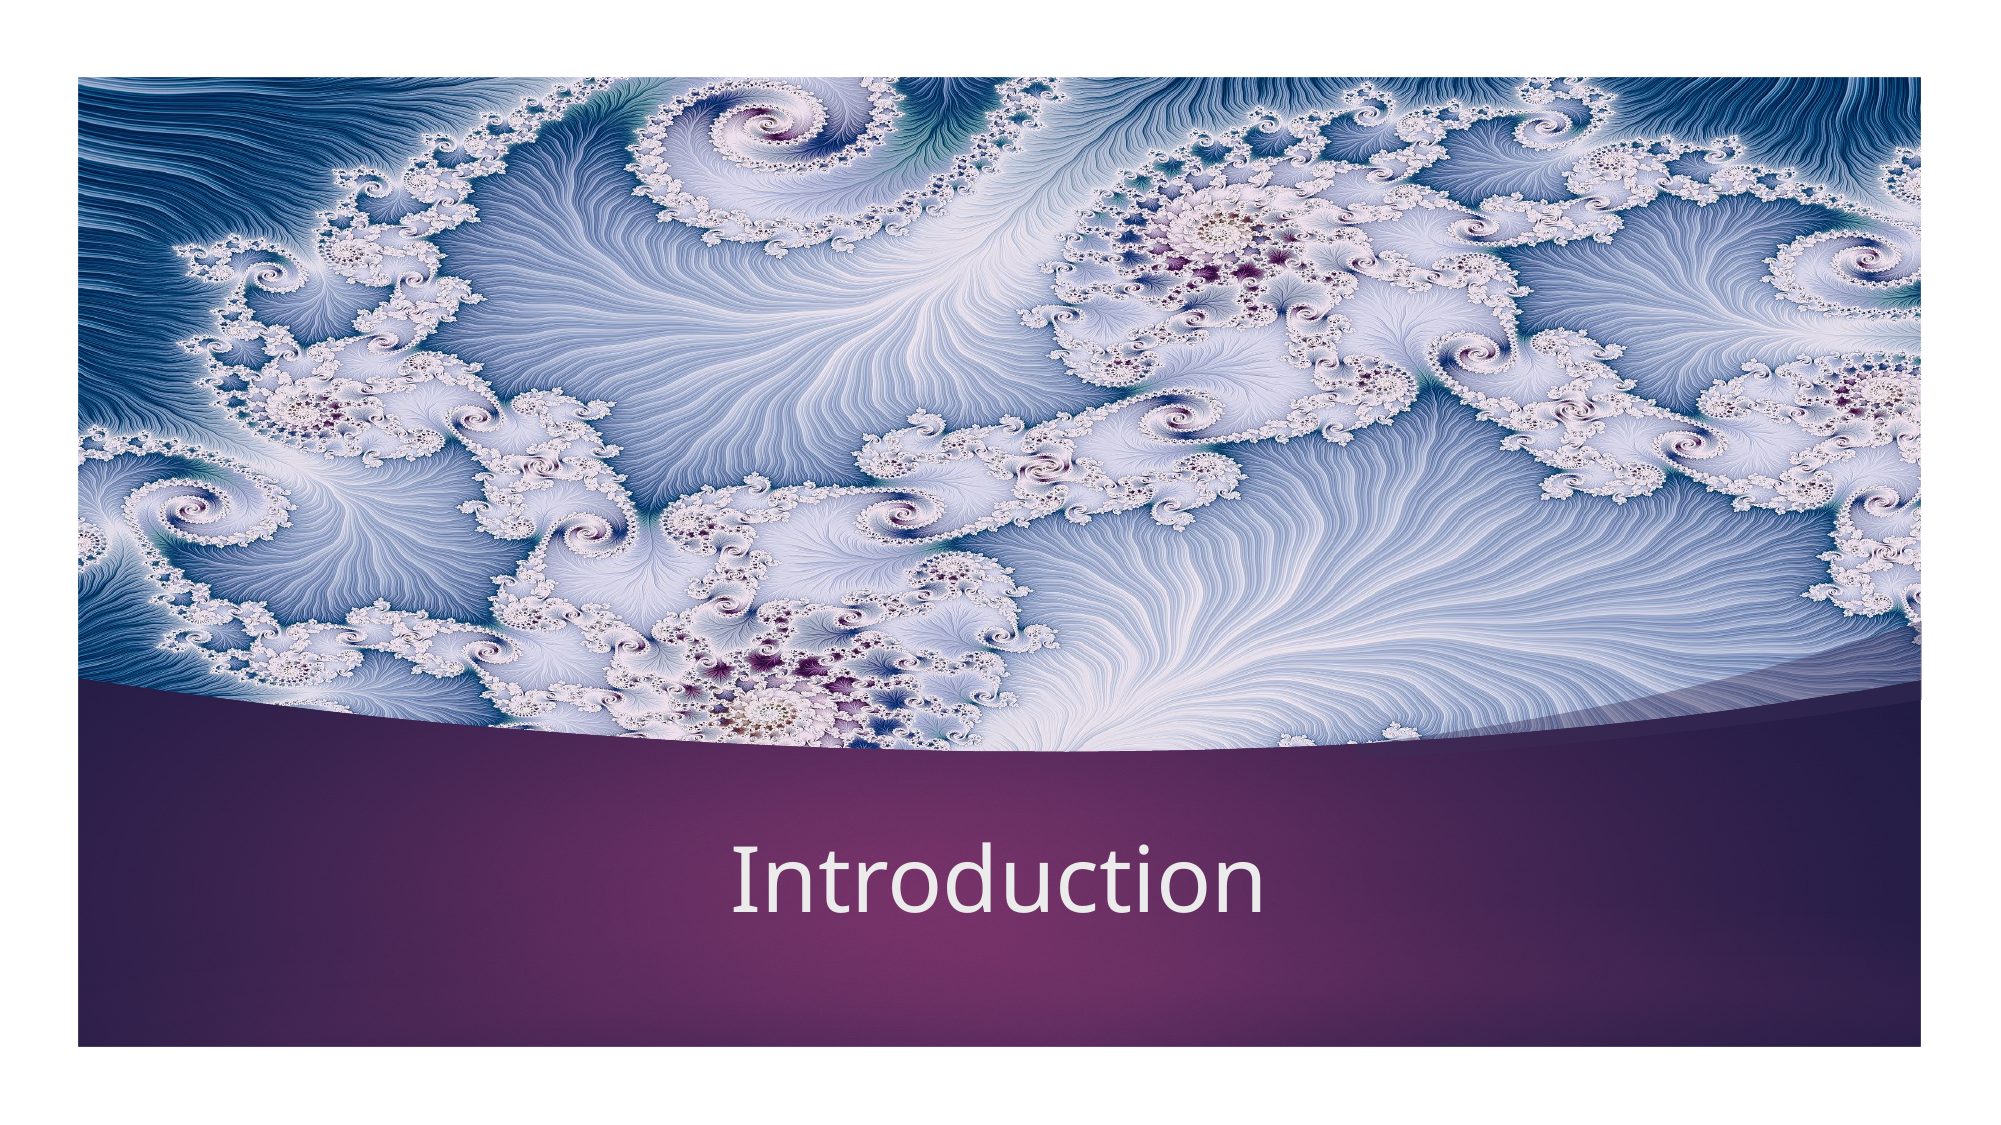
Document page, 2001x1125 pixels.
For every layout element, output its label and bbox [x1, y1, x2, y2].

picture [0, 0, 2000, 824]
text_box [0, 835, 2000, 1125]
